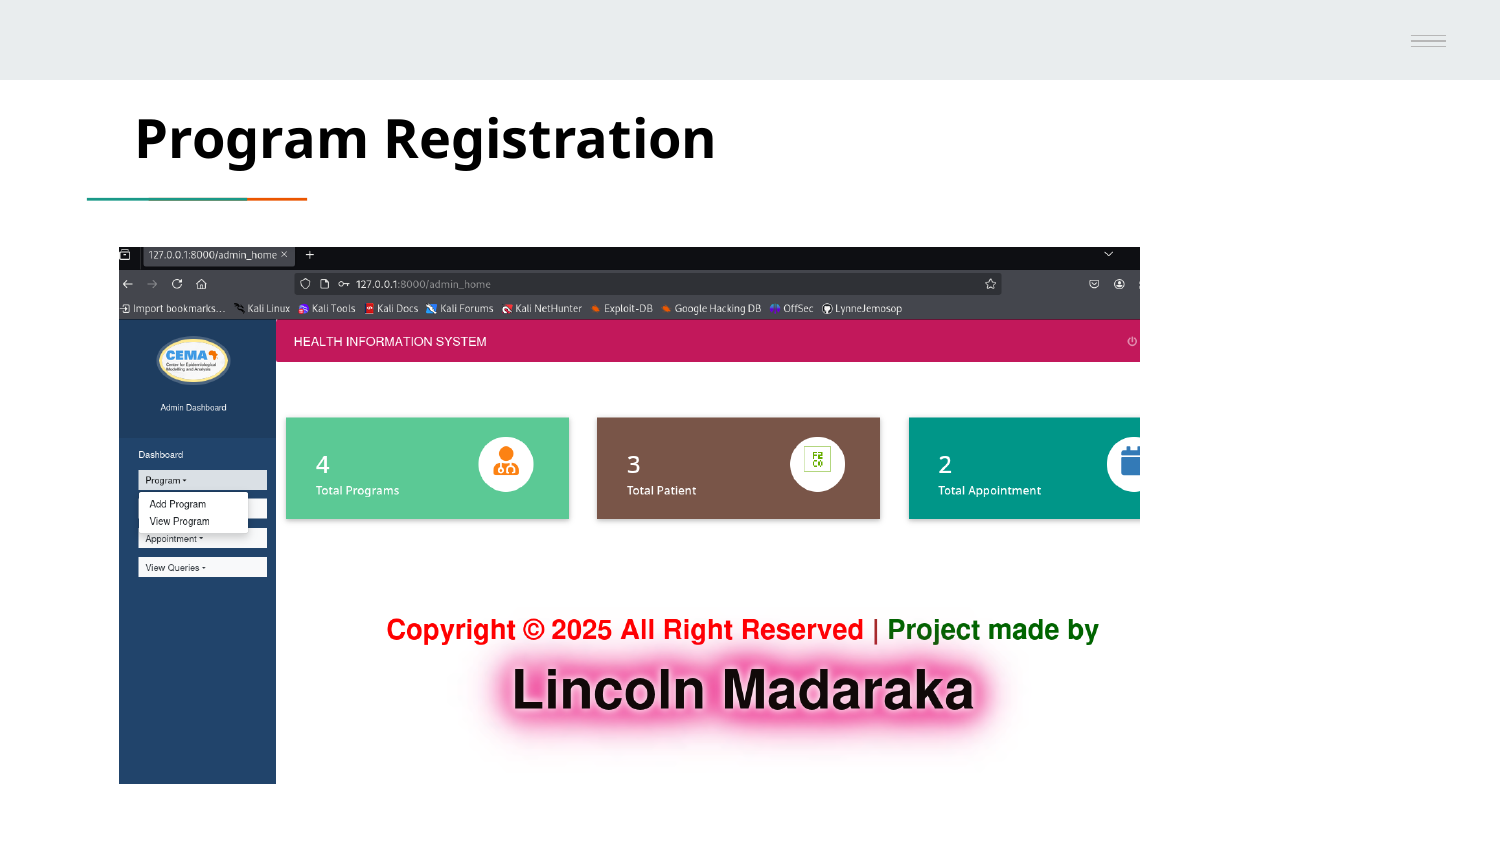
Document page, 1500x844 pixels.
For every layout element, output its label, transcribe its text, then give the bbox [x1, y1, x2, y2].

title Program Registration [119, 88, 751, 247]
picture [119, 247, 1141, 784]
